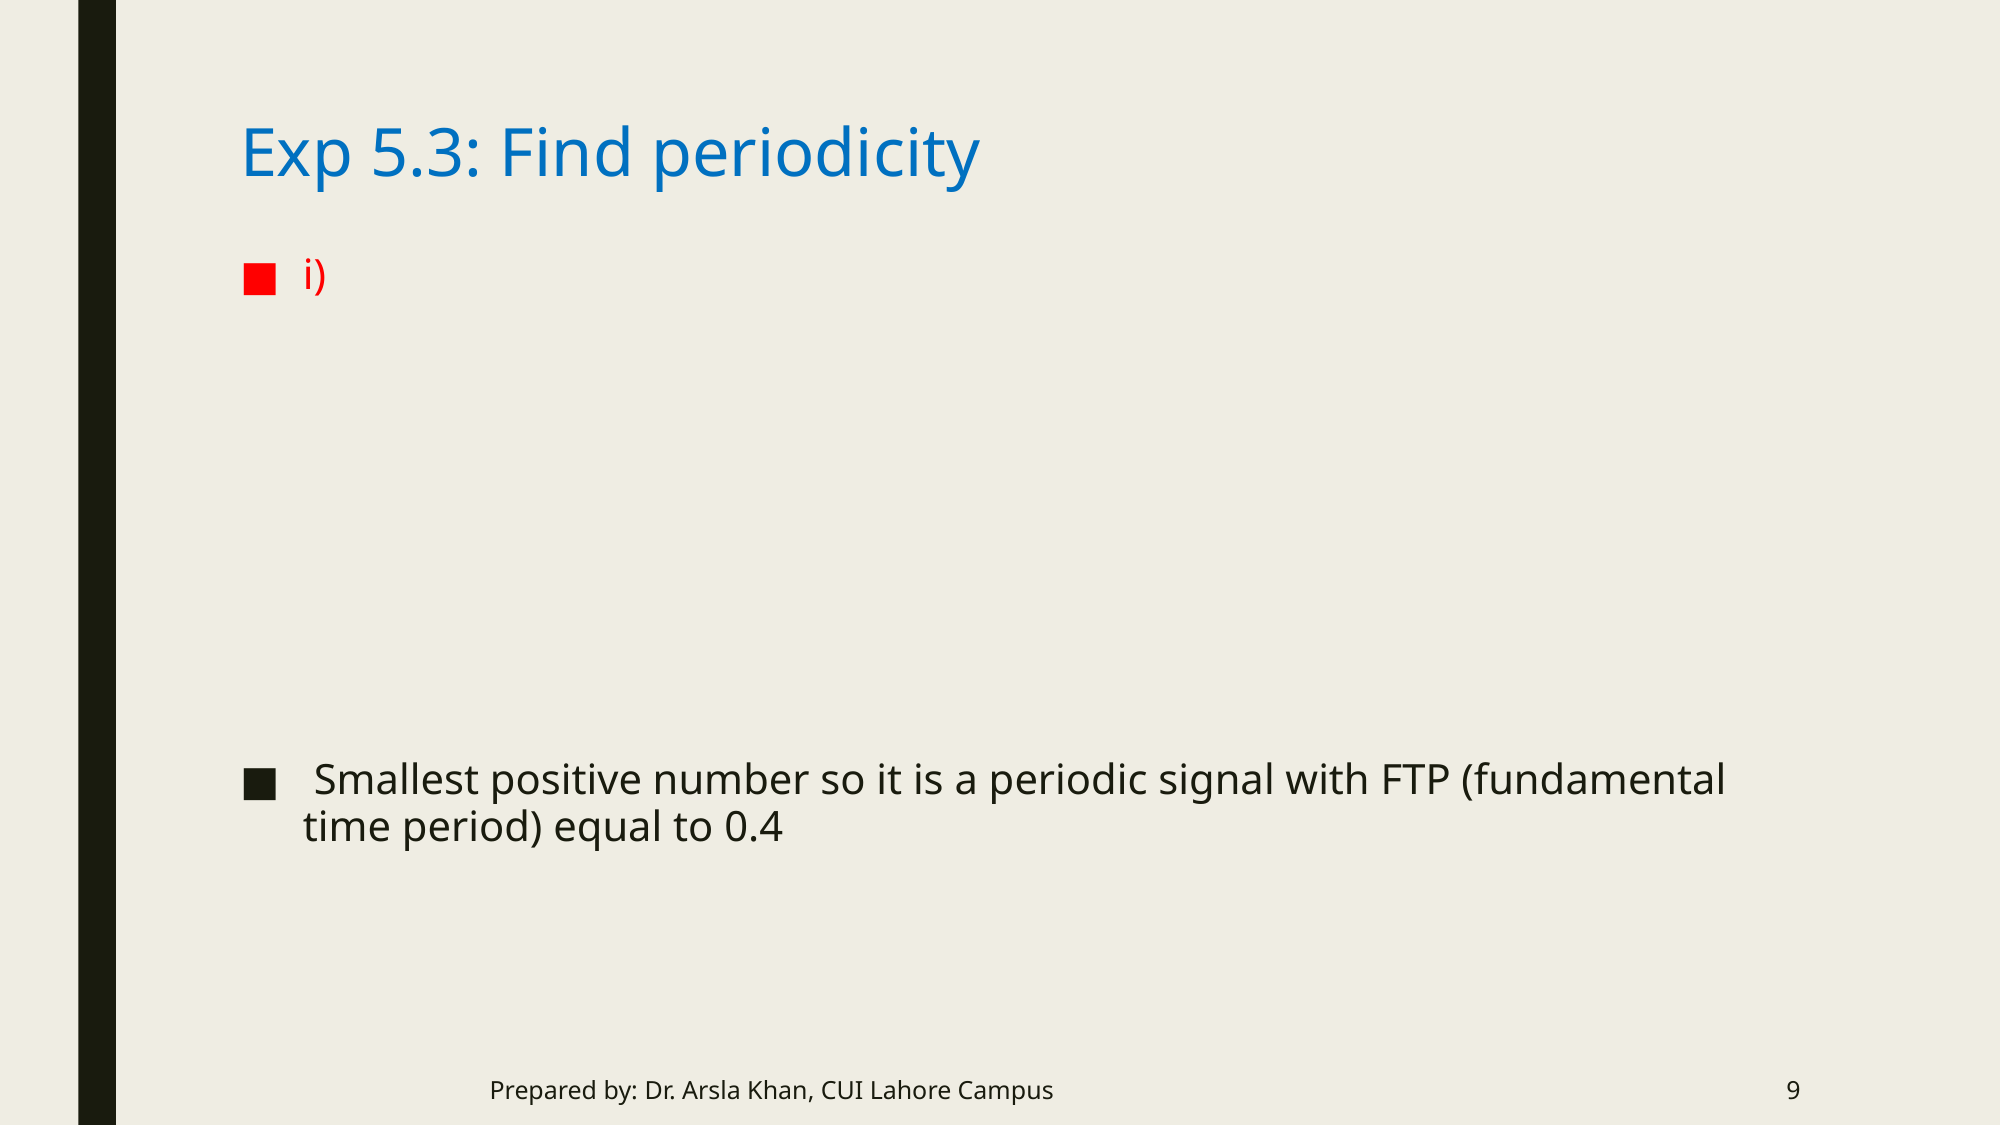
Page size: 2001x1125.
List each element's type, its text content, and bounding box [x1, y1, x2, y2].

slide_number 9 [1553, 1058, 1816, 1125]
title Exp 5.3: Find periodicity [225, 112, 1800, 228]
footer Prepared by: Dr. Arsla Khan, CUI Lahore Campus [474, 1058, 1505, 1125]
